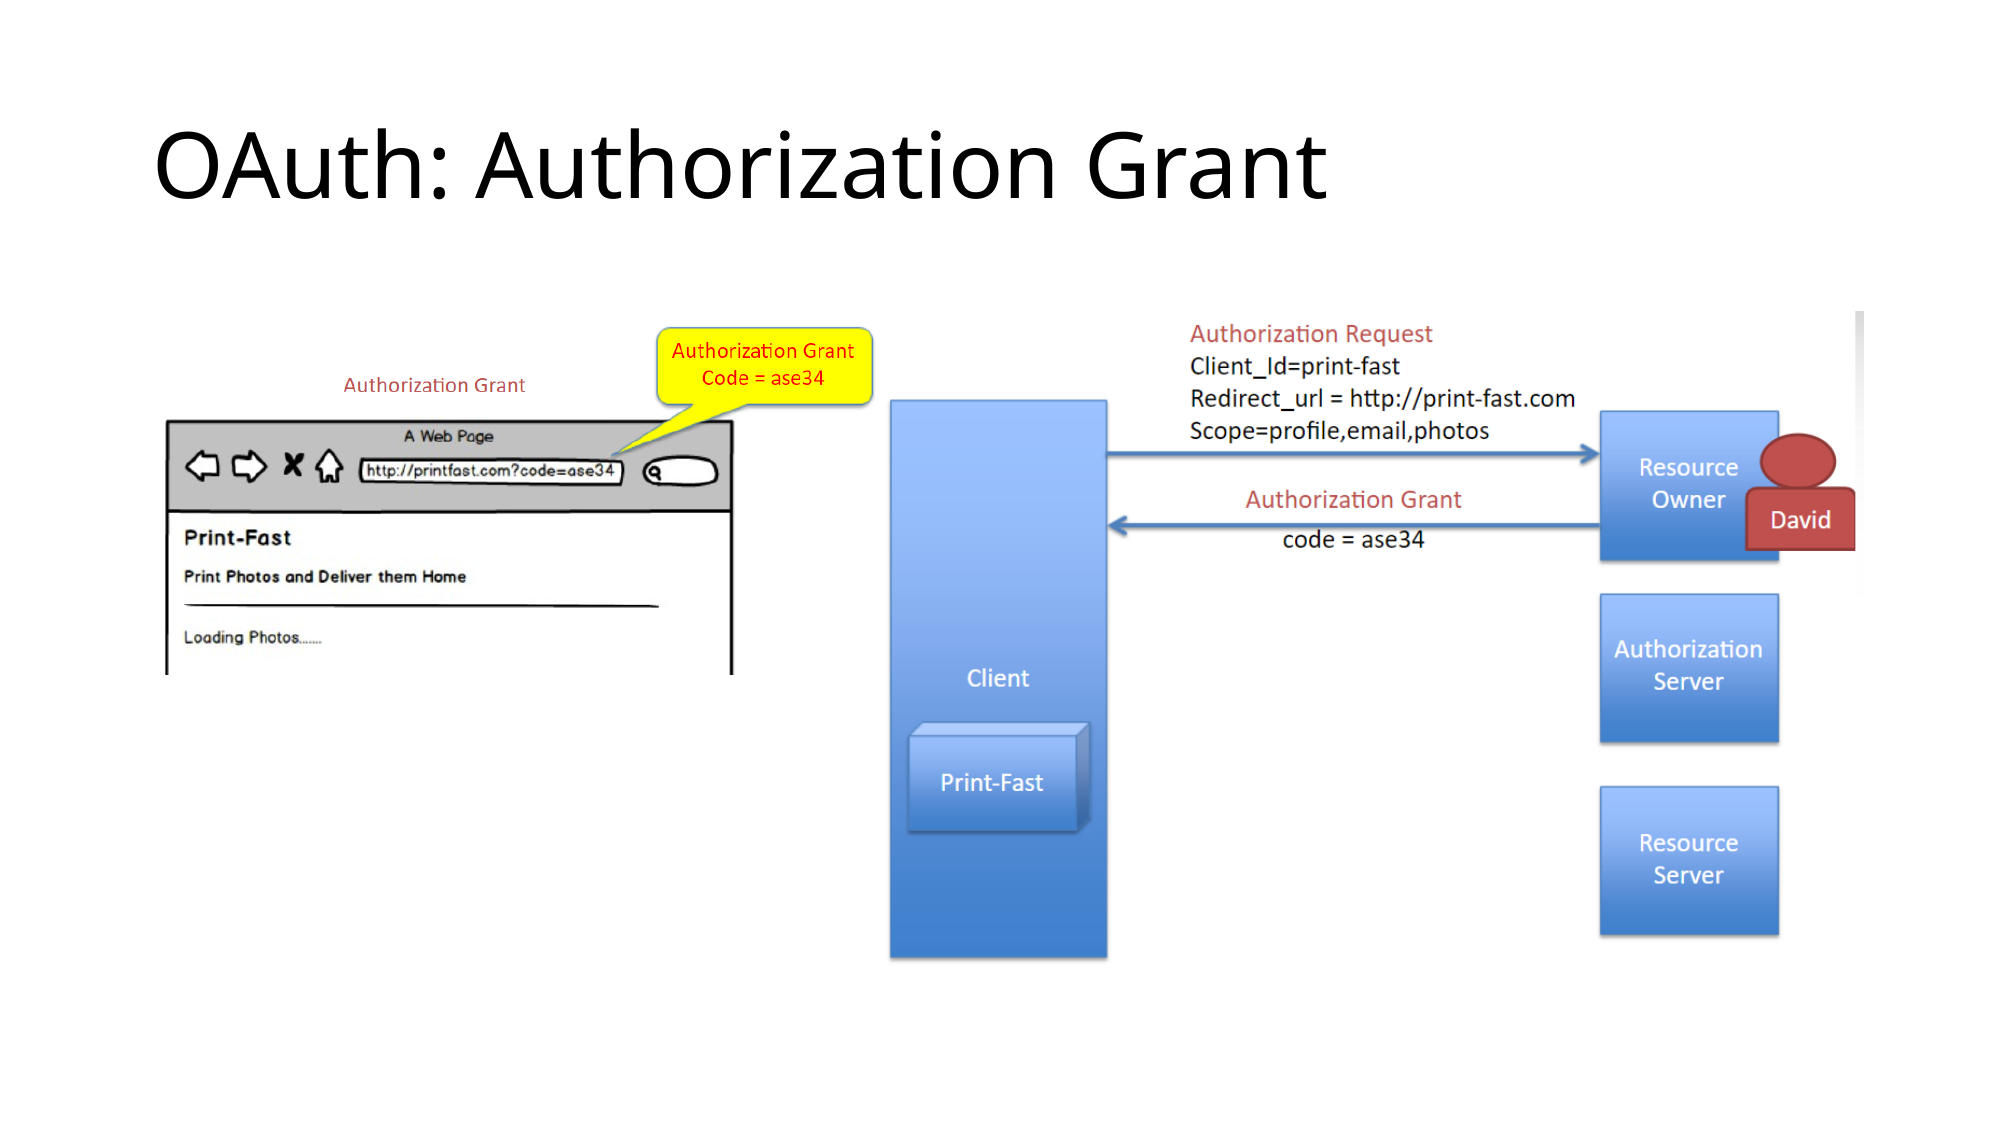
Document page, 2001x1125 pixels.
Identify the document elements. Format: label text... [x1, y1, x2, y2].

title OAuth: Authorization Grant [137, 59, 1863, 278]
picture [137, 300, 1864, 974]
